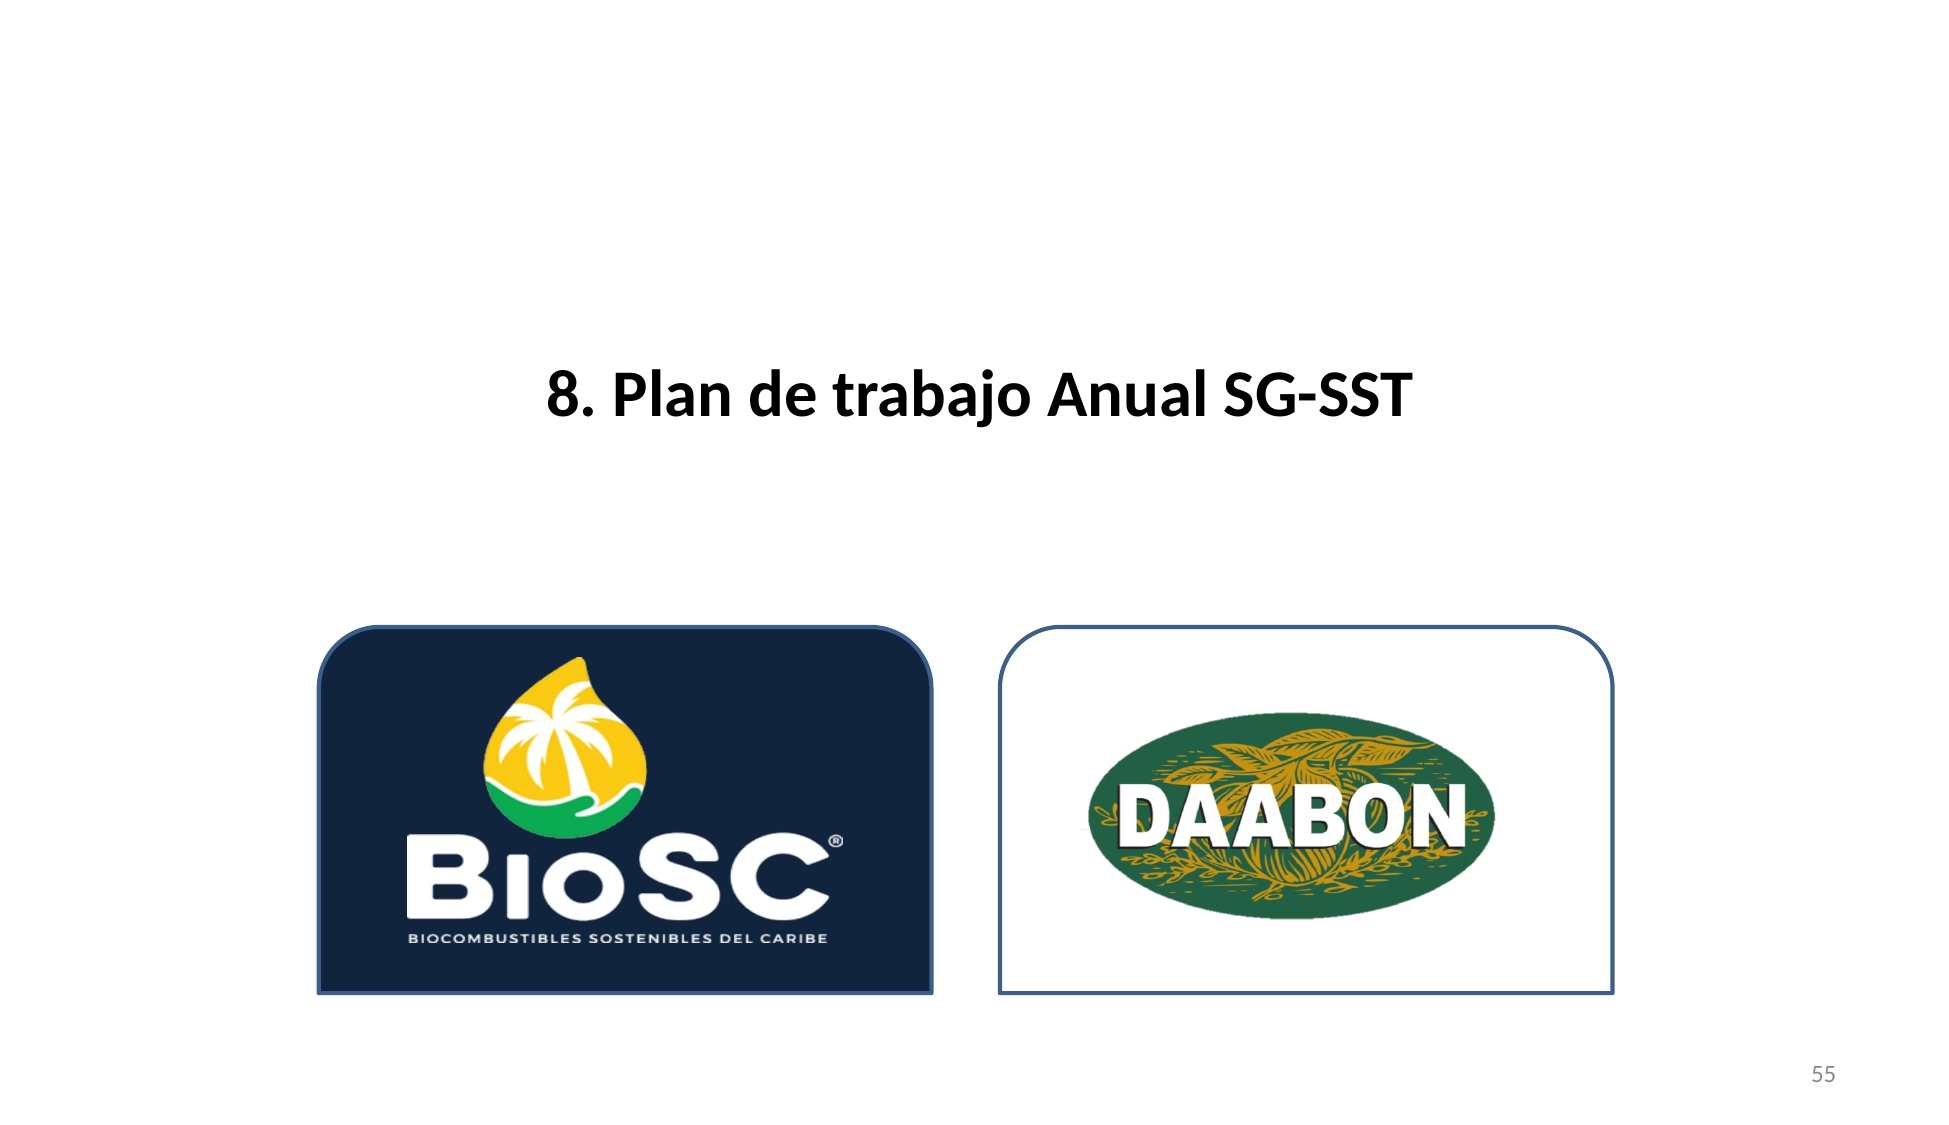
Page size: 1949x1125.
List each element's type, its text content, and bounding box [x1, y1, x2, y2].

picture [1080, 705, 1524, 944]
slide_number 55 [1396, 1042, 1852, 1103]
picture [407, 656, 844, 944]
text_box 8. Plan de trabajo Anual SG-SST [147, 342, 1814, 438]
text_box [997, 624, 1615, 996]
text_box [316, 624, 934, 996]
